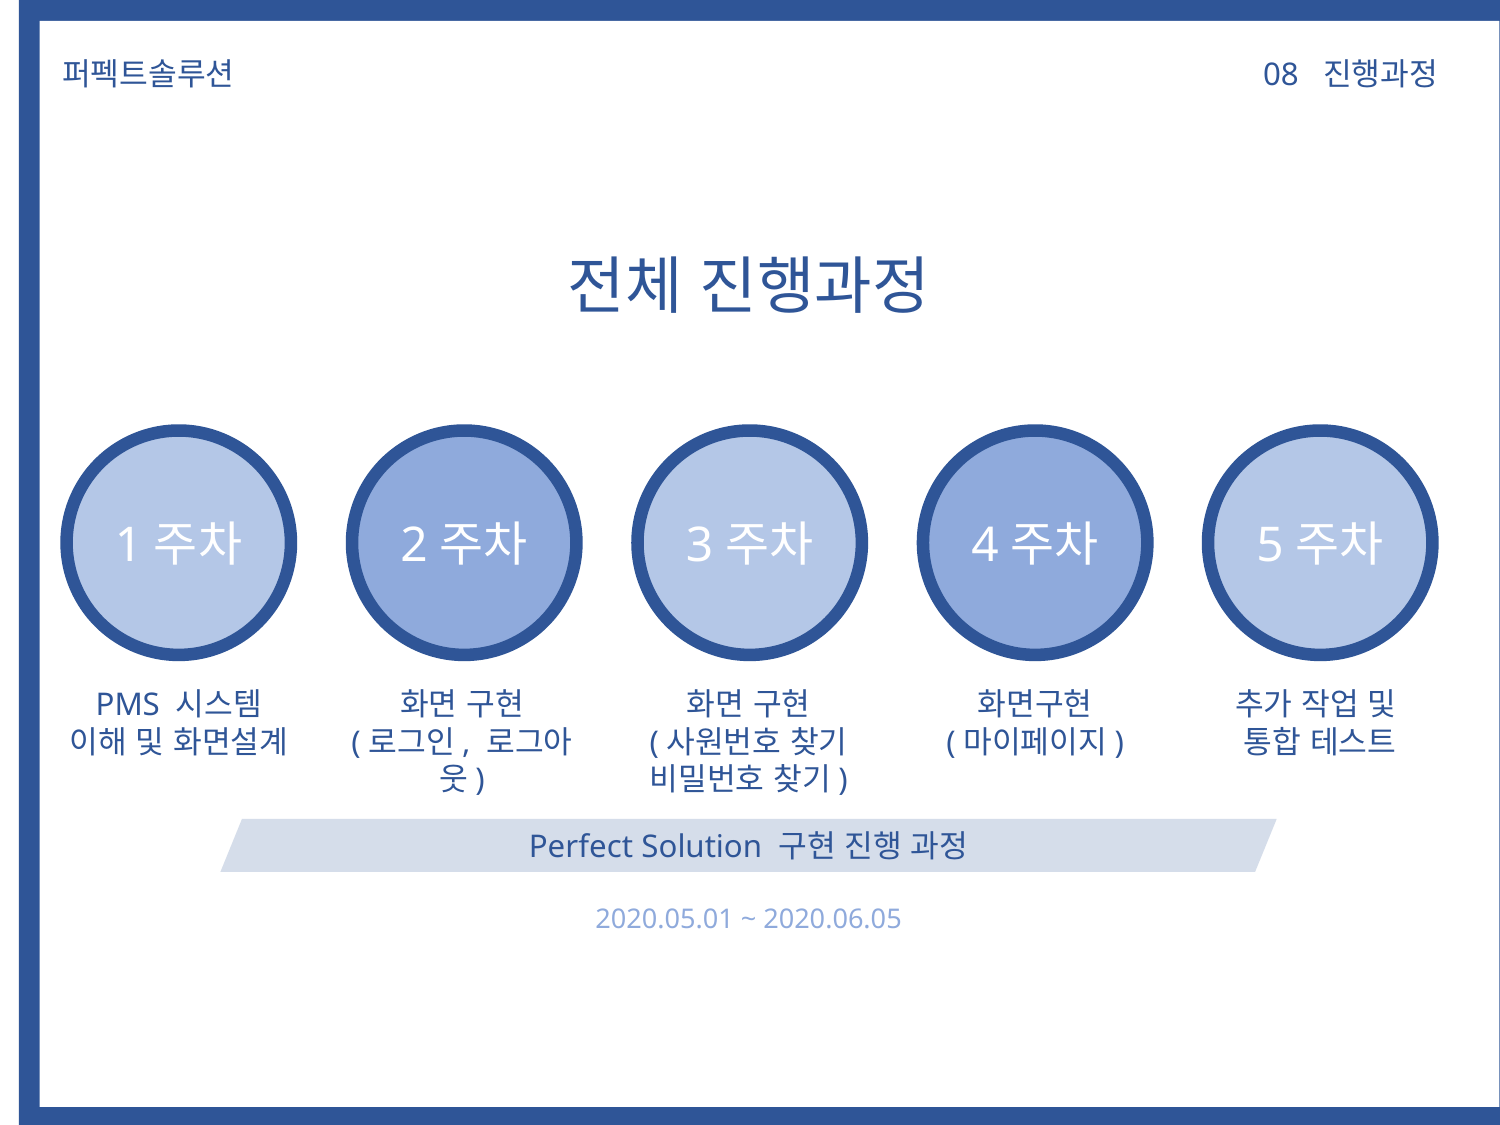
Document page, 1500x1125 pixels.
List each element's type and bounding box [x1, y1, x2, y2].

text_box [18, 0, 1500, 1125]
